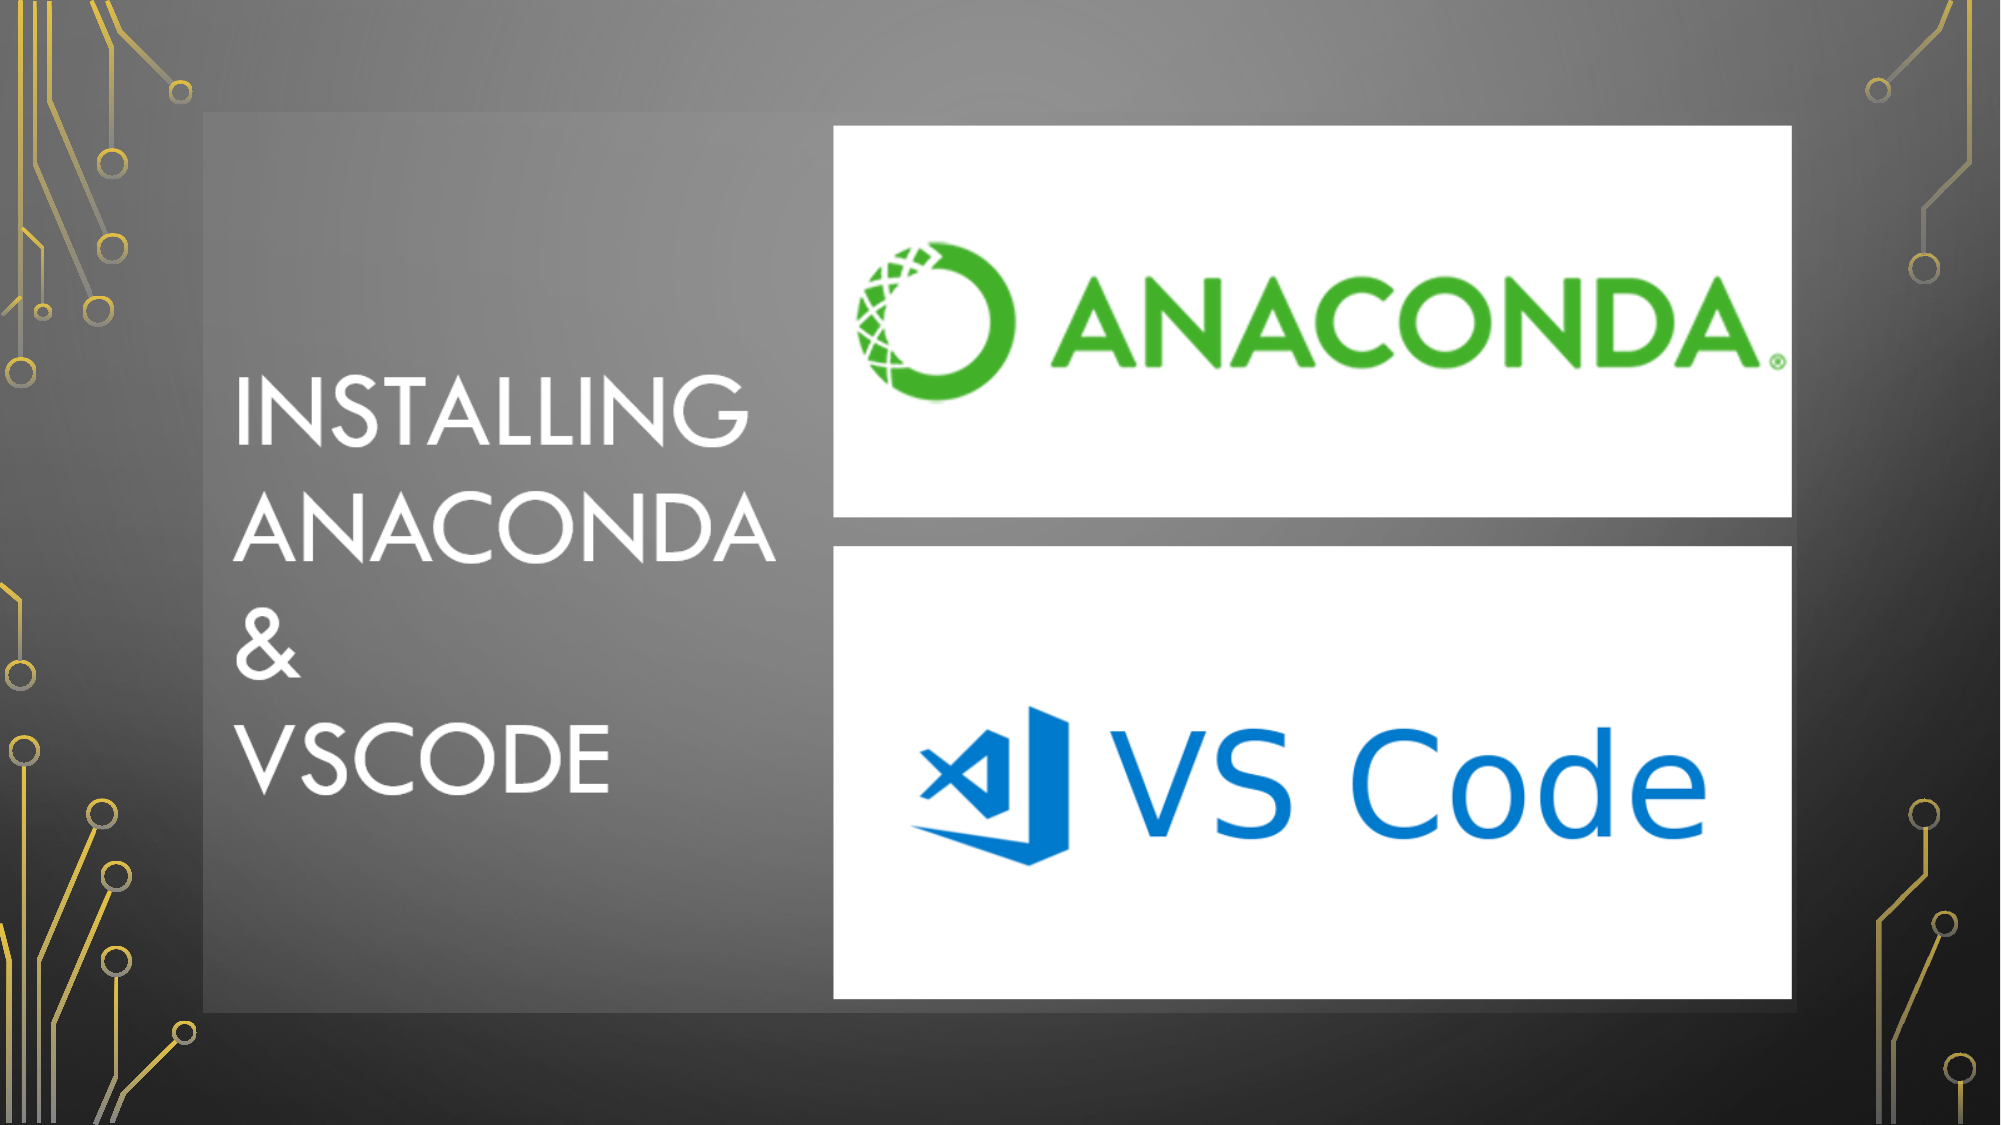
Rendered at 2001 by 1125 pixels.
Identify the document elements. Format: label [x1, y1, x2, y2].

picture [203, 112, 1797, 1013]
